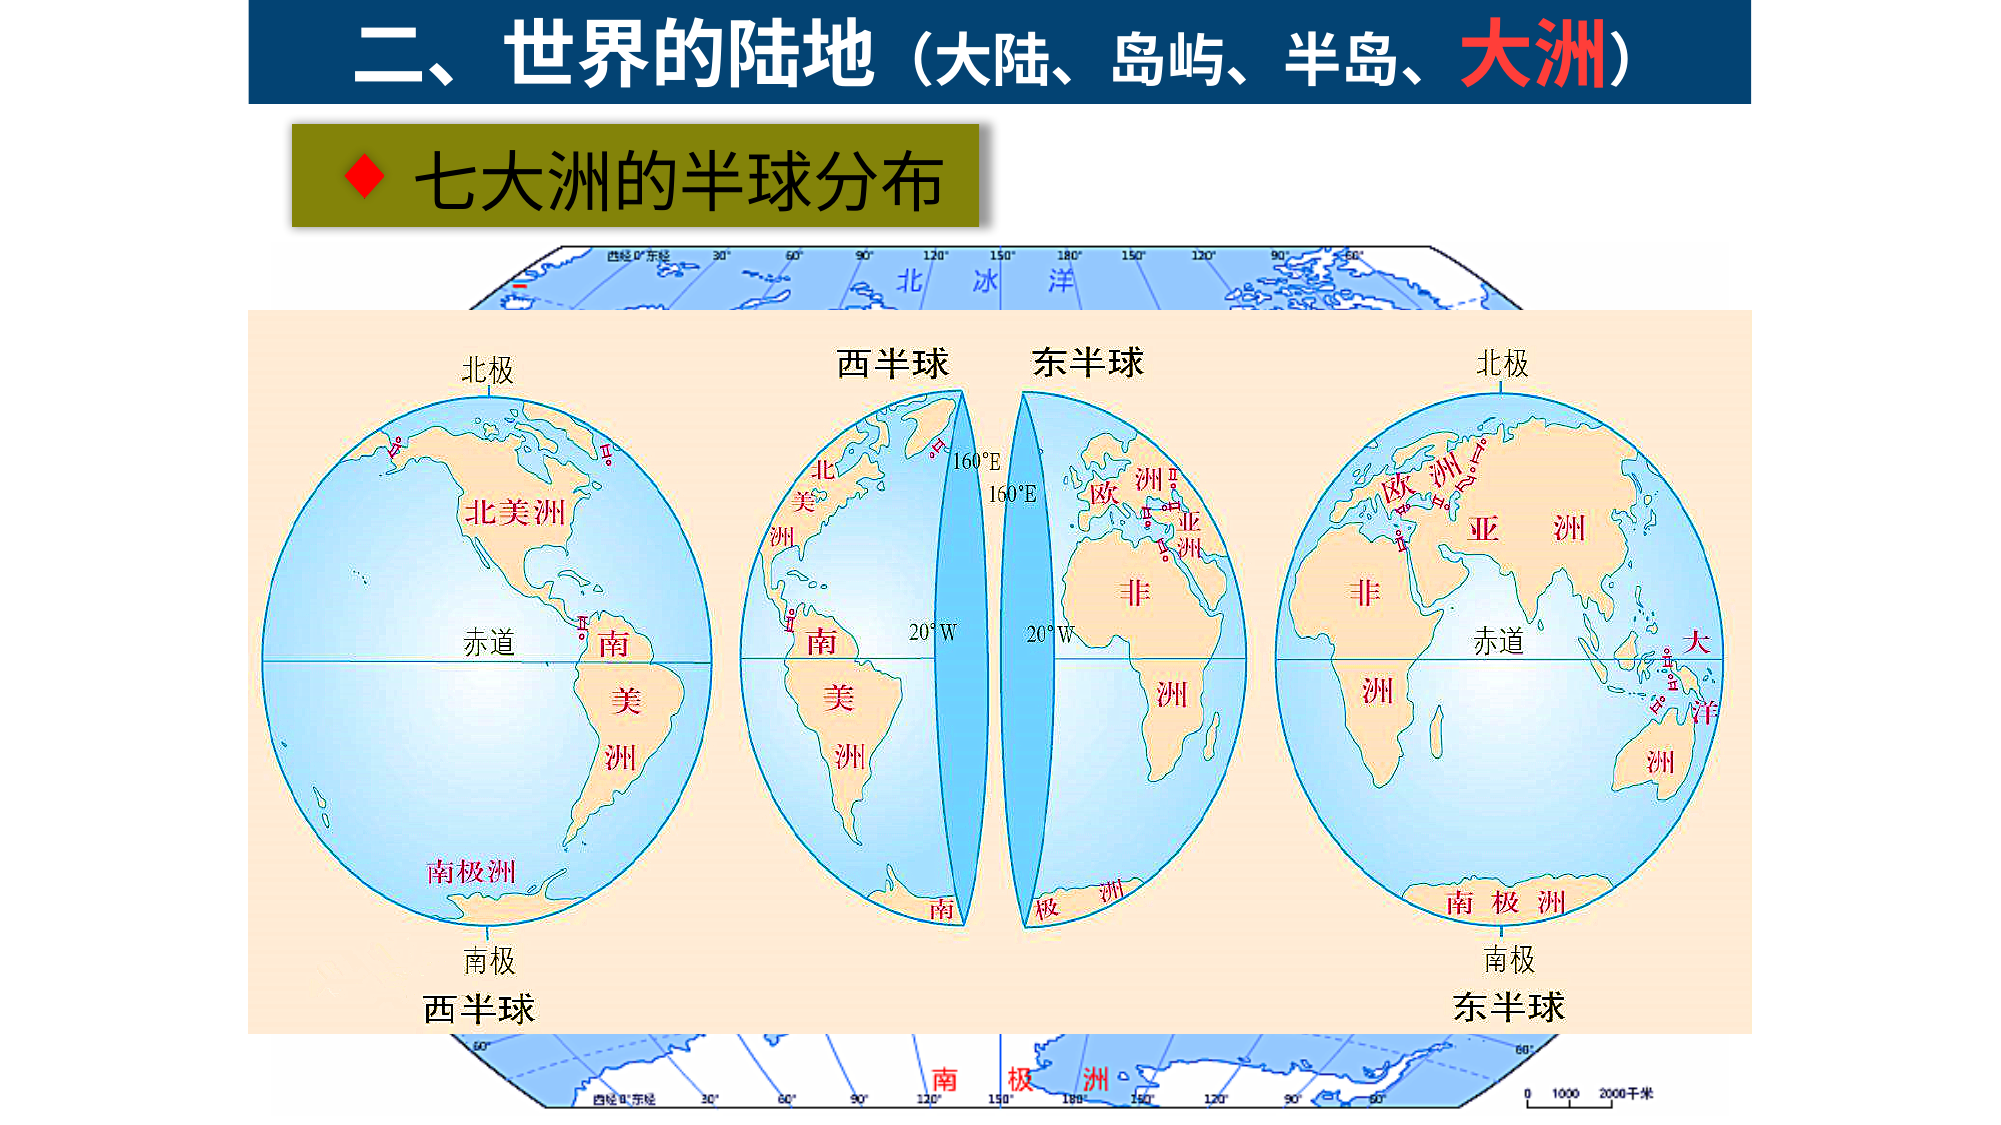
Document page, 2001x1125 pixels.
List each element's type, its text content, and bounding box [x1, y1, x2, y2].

text_box 七大洲的半球分布 [292, 124, 980, 227]
text_box [343, 151, 387, 200]
text_box 二、世界的陆地（大陆、岛屿、半岛、大洲） [248, 0, 1752, 104]
picture [248, 241, 1752, 1116]
